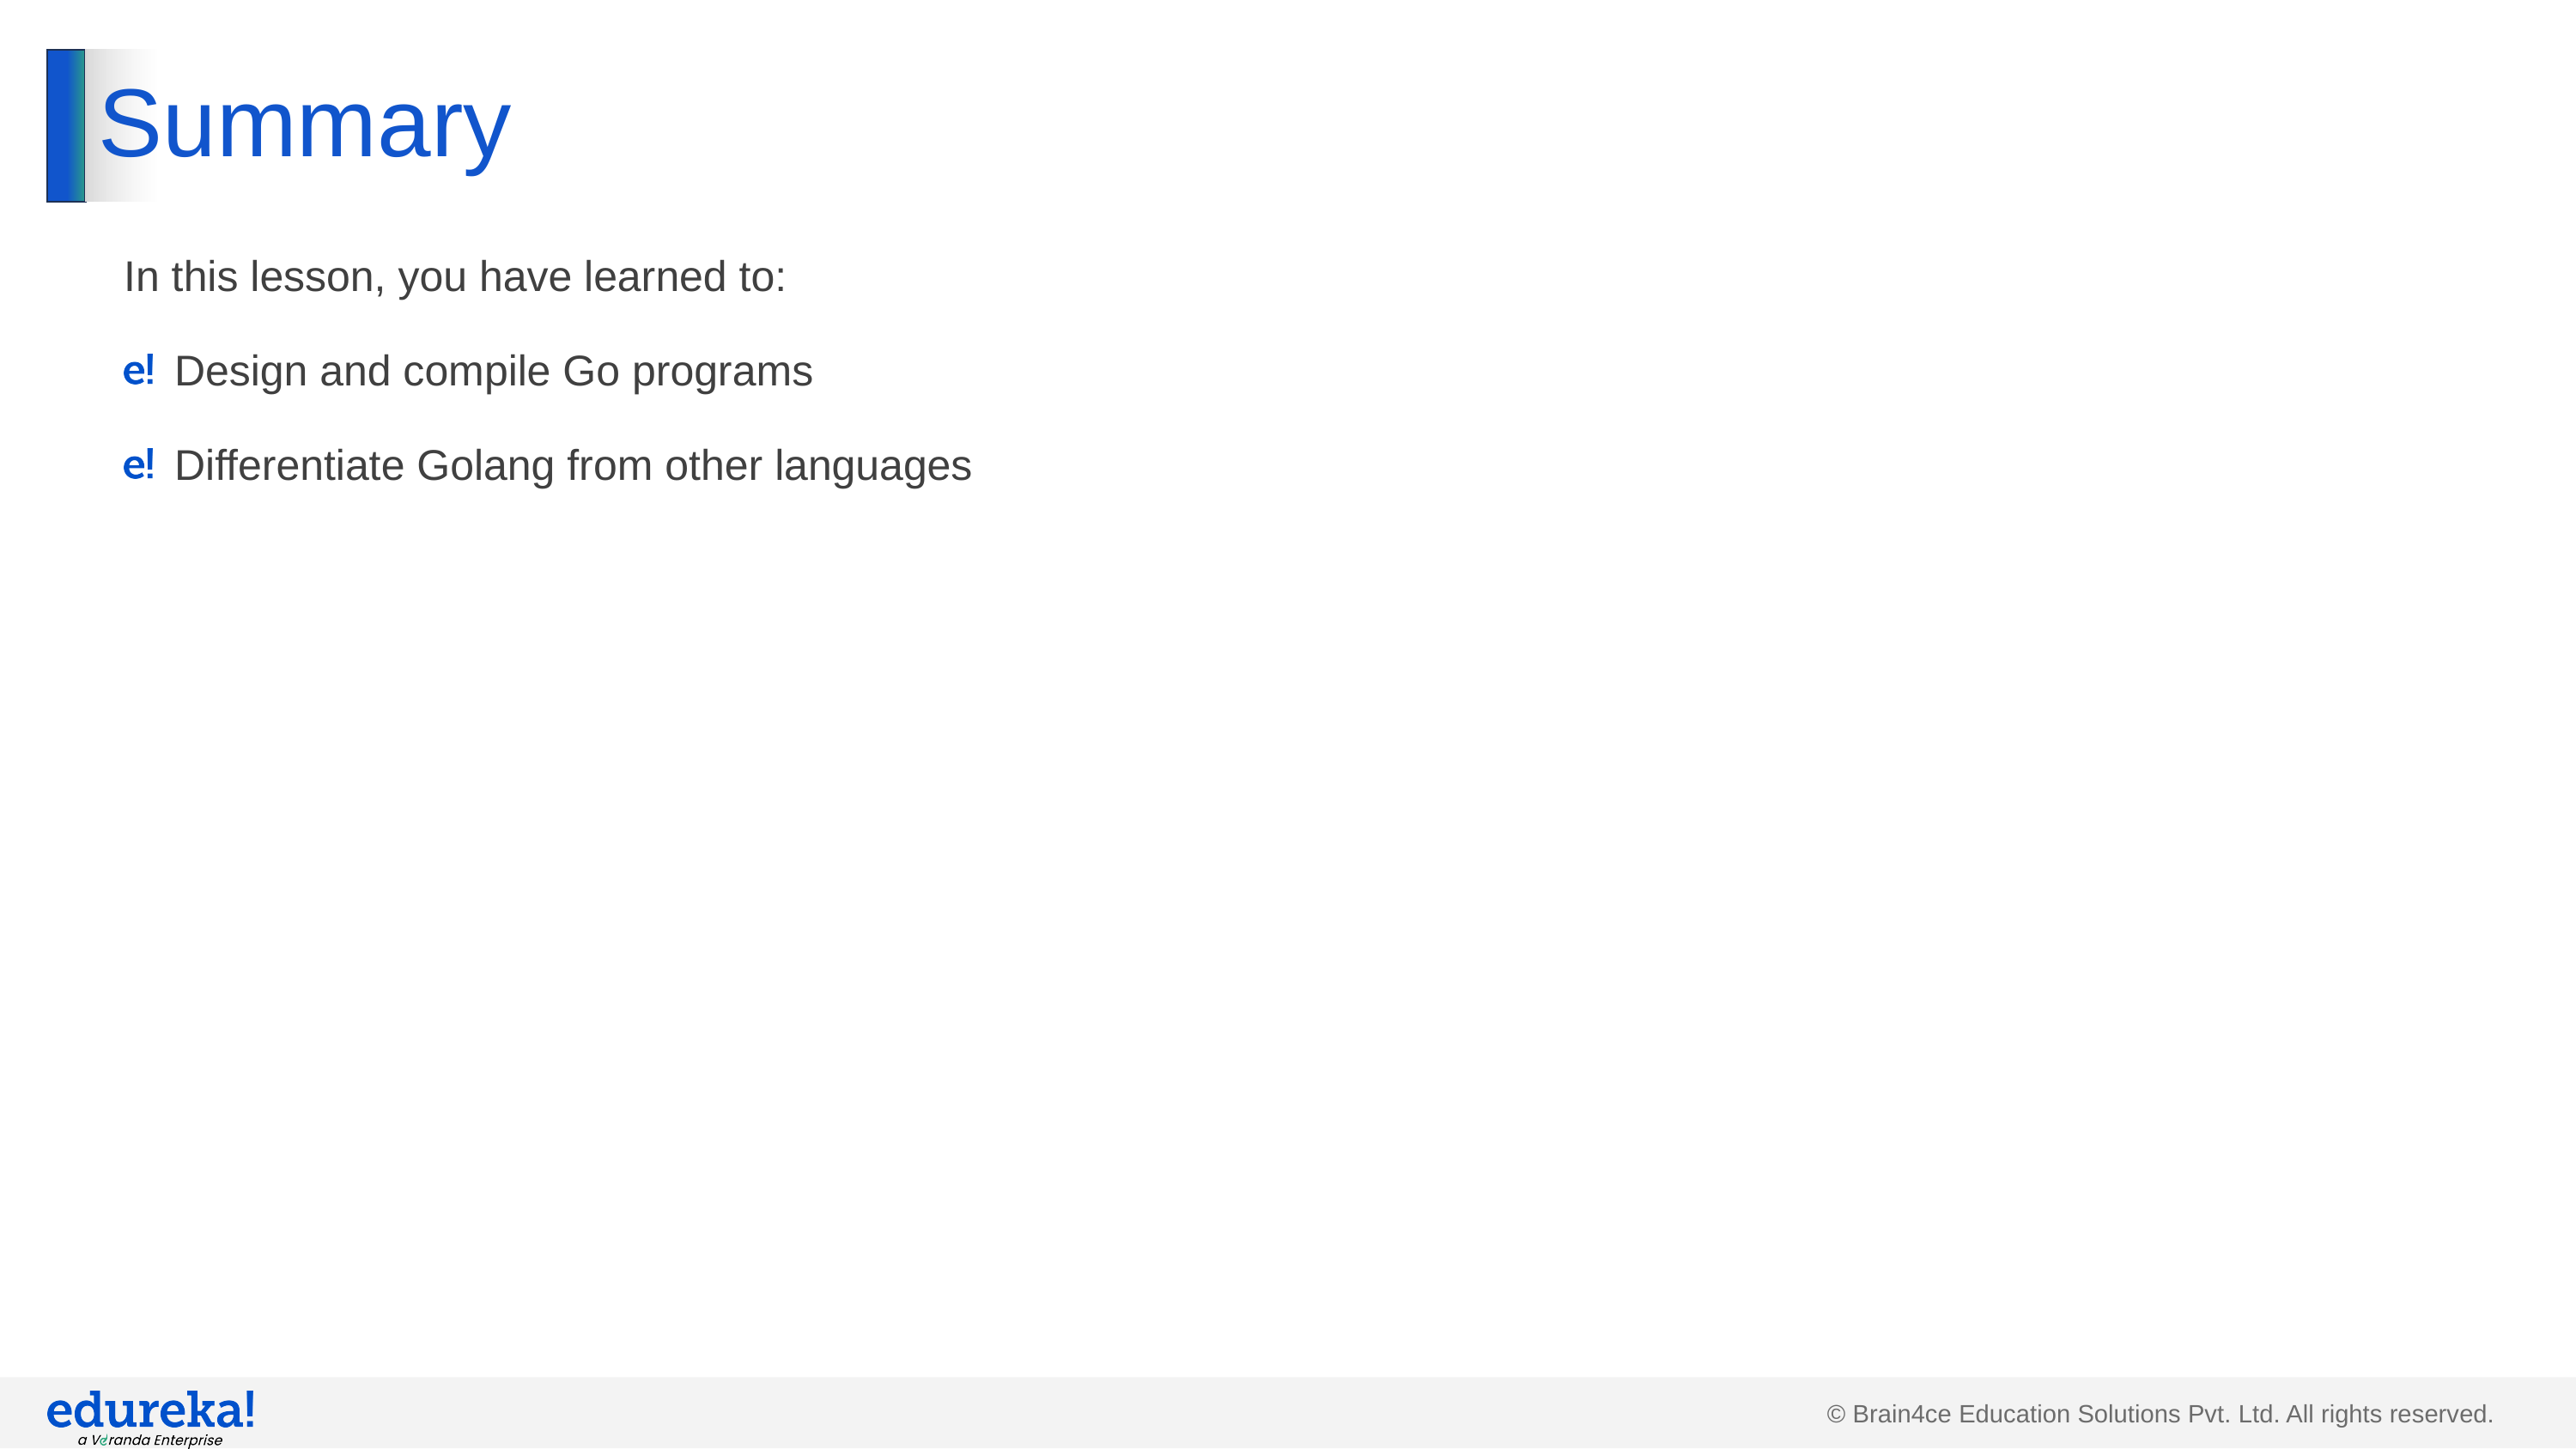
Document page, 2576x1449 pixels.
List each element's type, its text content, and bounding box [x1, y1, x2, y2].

picture [124, 354, 153, 385]
title Summary [85, 49, 2491, 202]
picture [47, 1391, 253, 1449]
list In this lesson, you have learned to: Design and compile Go programs Differentiate Golang from other languages [85, 242, 2491, 1332]
picture [124, 448, 153, 479]
